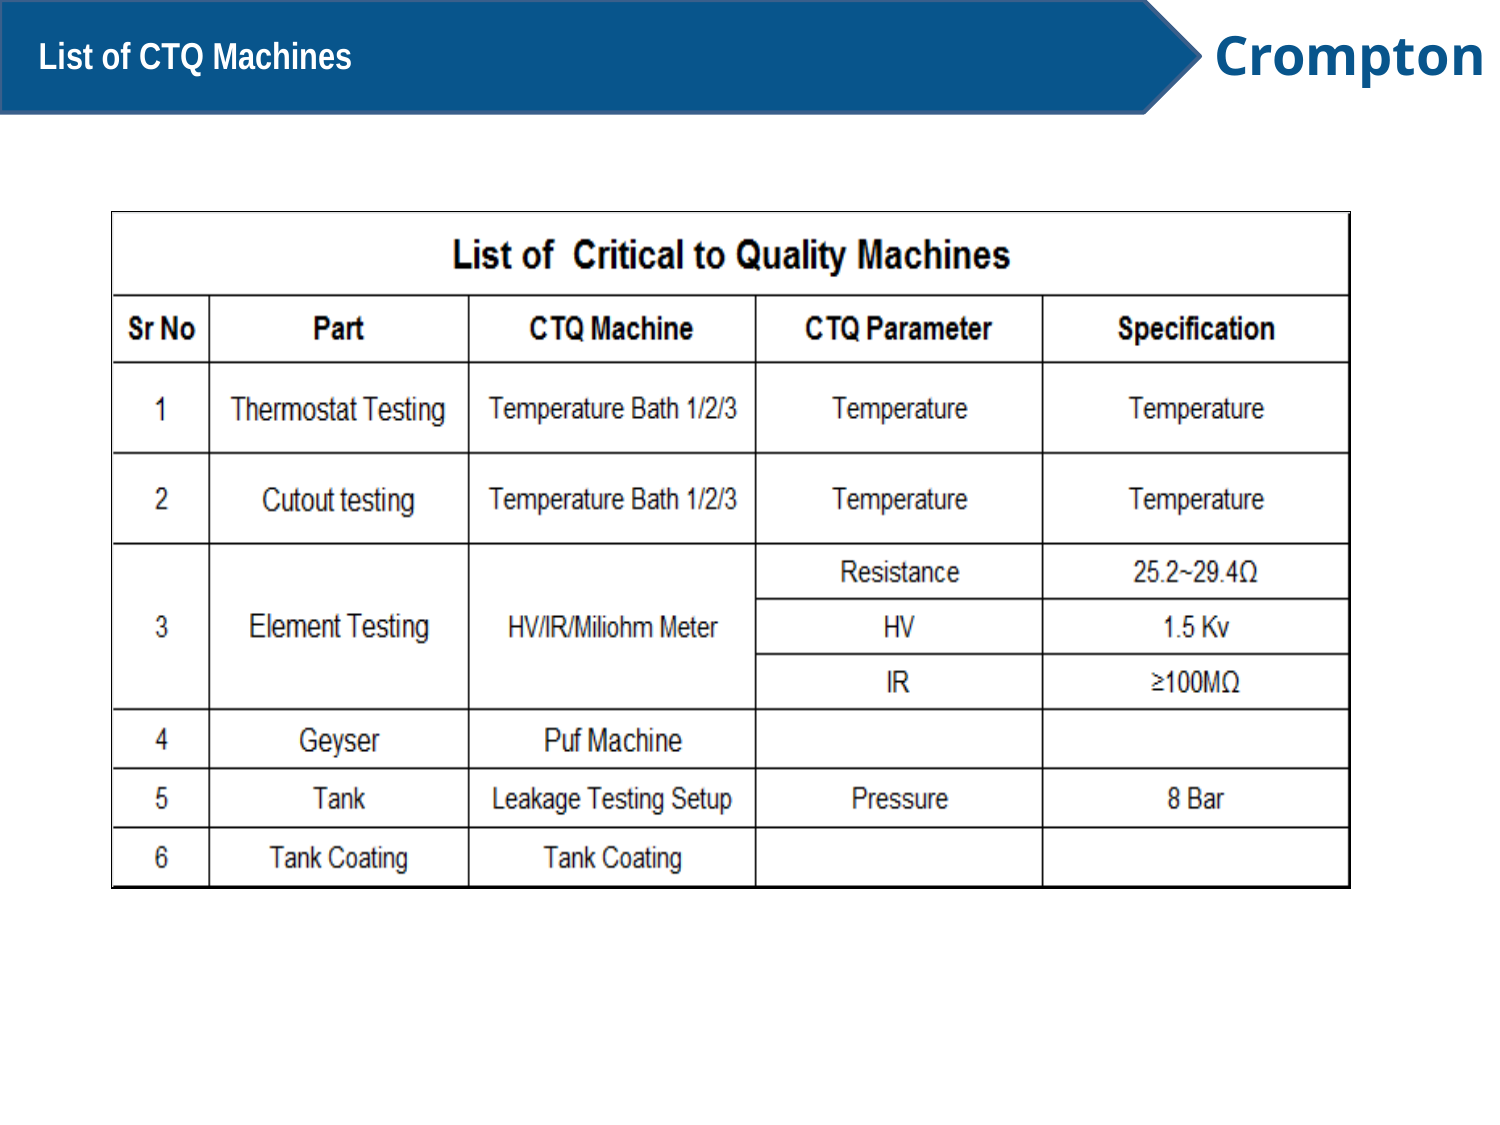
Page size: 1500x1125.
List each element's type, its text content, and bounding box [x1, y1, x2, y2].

picture [112, 212, 1350, 888]
text_box List of CTQ Machines [24, 24, 368, 85]
